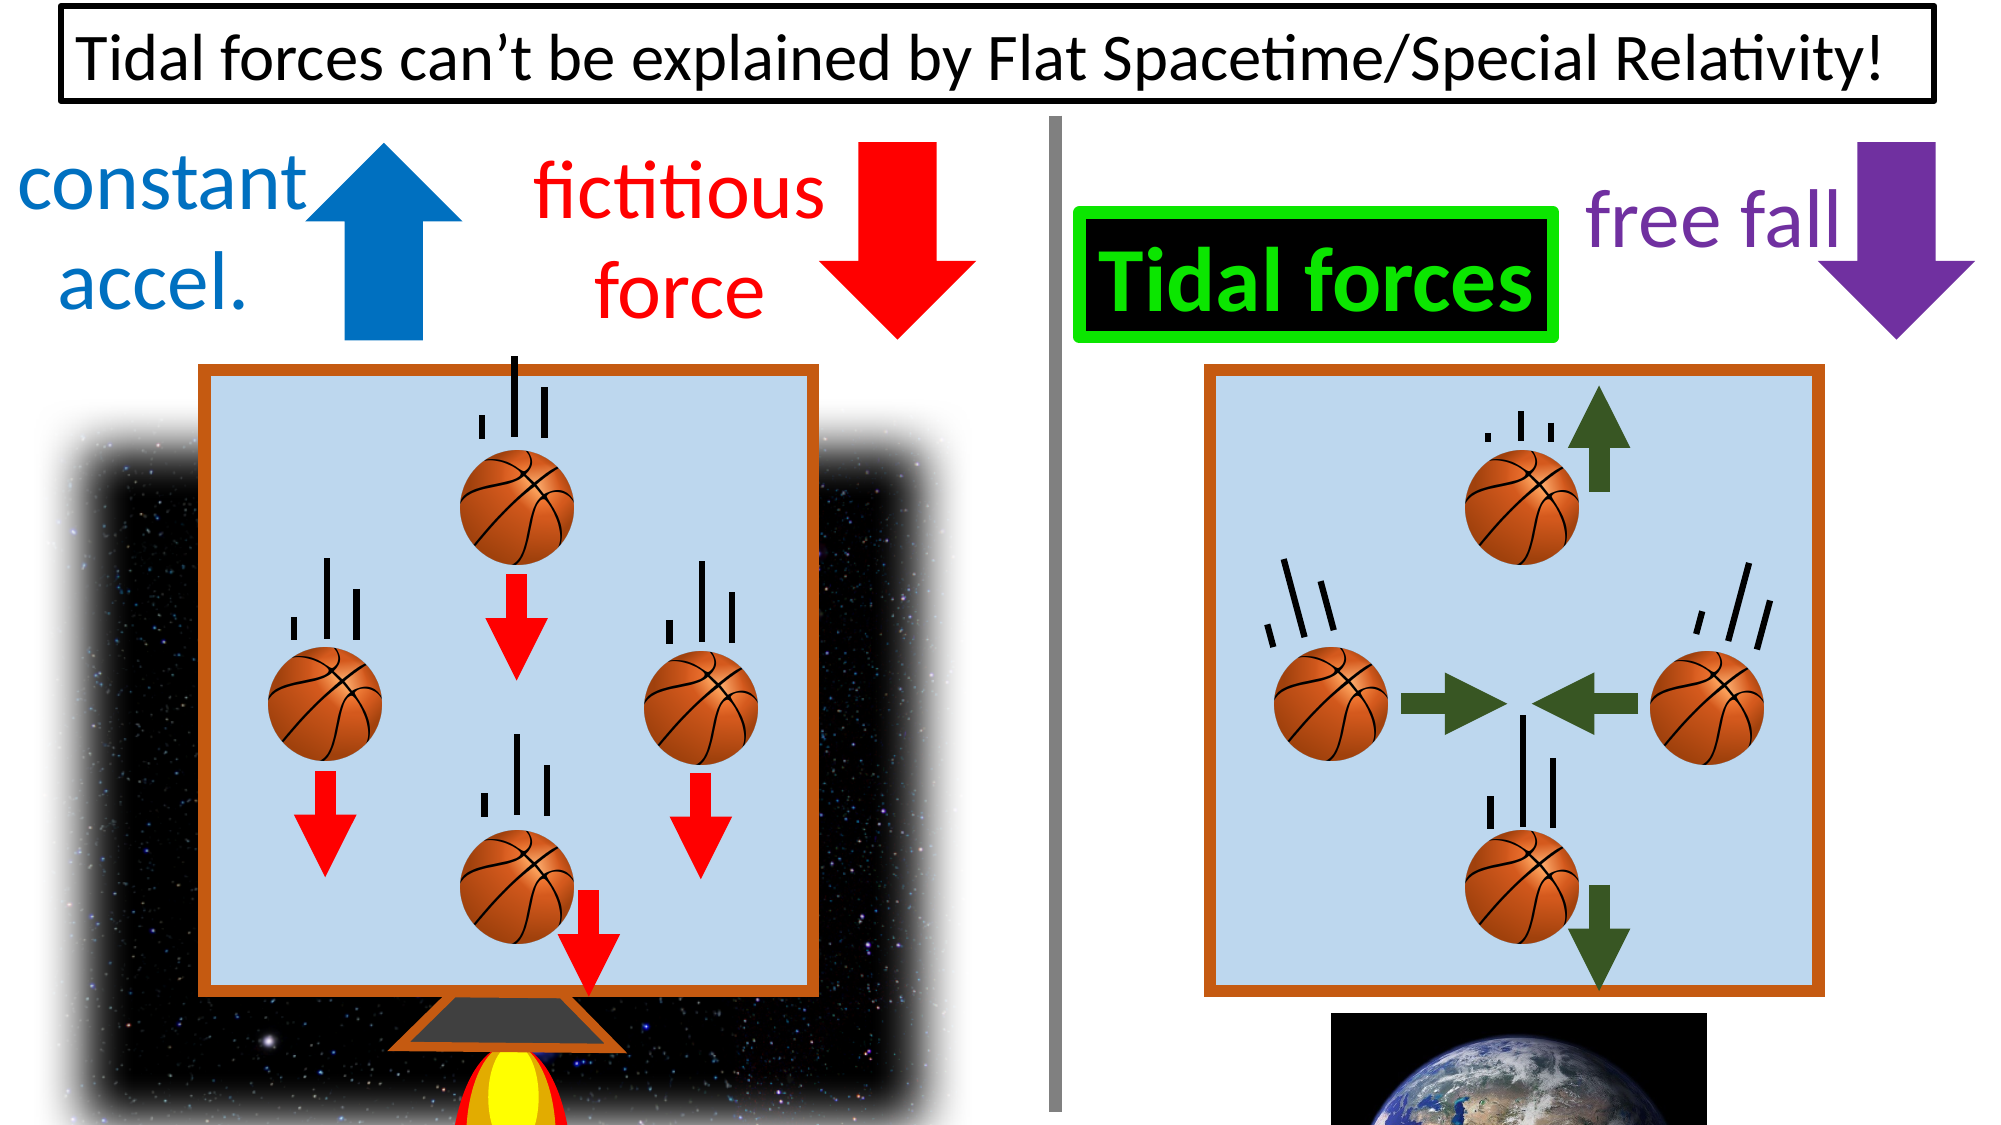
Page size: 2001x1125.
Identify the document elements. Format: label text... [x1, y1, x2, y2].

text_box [474, 744, 557, 807]
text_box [1503, 395, 1535, 458]
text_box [32, 369, 974, 1125]
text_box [1210, 369, 1819, 1125]
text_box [471, 365, 555, 429]
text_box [499, 127, 974, 346]
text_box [1251, 567, 1335, 631]
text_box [1465, 740, 1579, 804]
text_box Tidal forces can’t be explained by Flat Spacetime/Special Relativity! [60, 6, 1935, 101]
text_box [284, 567, 367, 631]
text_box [268, 450, 758, 944]
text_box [659, 570, 743, 634]
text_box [1533, 143, 1973, 339]
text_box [2, 118, 461, 340]
text_box Tidal forces [1079, 212, 1533, 338]
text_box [1695, 570, 1779, 634]
